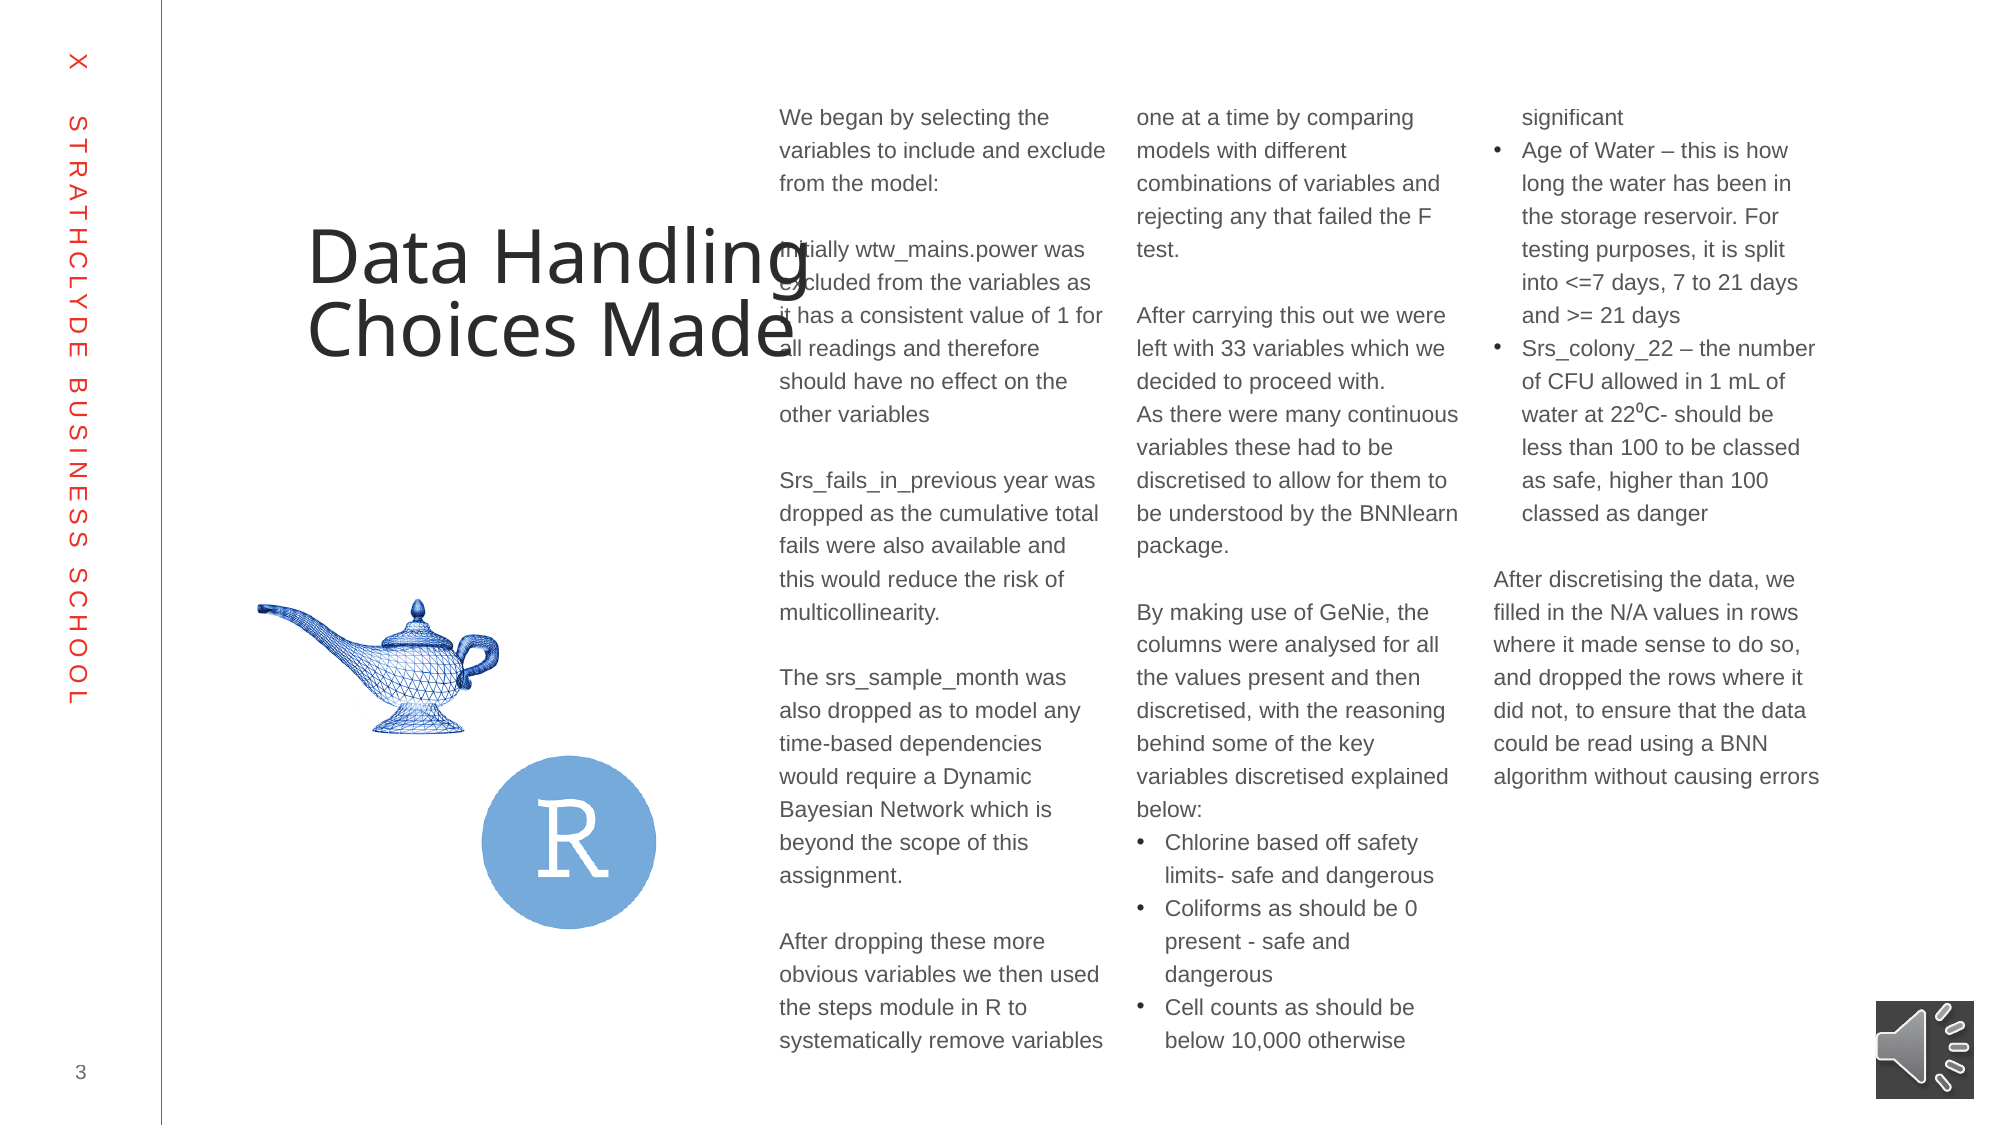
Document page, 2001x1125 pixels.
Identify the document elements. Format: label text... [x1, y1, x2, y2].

picture [1874, 999, 1975, 1100]
slide_number 3 [38, 1052, 123, 1091]
picture [243, 527, 657, 931]
title Data Handling Choices Made [306, 195, 779, 518]
text_box We began by selecting the variables to include and exclude from the model: Initially wtw_mains.power was excluded from the variables as it has a consistent value of 1 for all readings and therefore should have no effect on the other variables Srs_fails_in_previous year was dropped as the cumulative total fails were also available and this would reduce the risk of multicollinearity. The srs_sample_month was also dropped as to model any time-based dependencies would require a Dynamic Bayesian Network which is beyond the scope of this assignment. After dropping these more obvious variables we then used the steps module in R to systematically remove variables one at a time by comparing models with different combinations of variables and rejecting any that failed the F test. After carrying this out we were left with 33 variables which we decided to proceed with. As there were many continuous variables these had to be discretised to allow for them to be understood by the BNNlearn package. By making use of GeNie, the columns were analysed for all the values present and then discretised, with the reasoning behind some of the key variables discretised explained below: Chlorine based off safety limits- safe and dangerous Coliforms as should be 0 present - safe and dangerous Cell counts as should be below 10,000 otherwise significant Age of Water – this is how long the water has been in the storage reservoir. For testing purposes, it is split into <=7 days, 7 to 21 days and >= 21 days Srs_colony_22 – the number of CFU allowed in 1 mL of water at 22⁰C- should be less than 100 to be classed as safe, higher than 100 classed as danger After discretising the data, we filled in the N/A values in rows where it made sense to do so, and dropped the rows where it did not, to ensure that the data could be read using a BNN algorithm without causing errors [779, 89, 1822, 1079]
